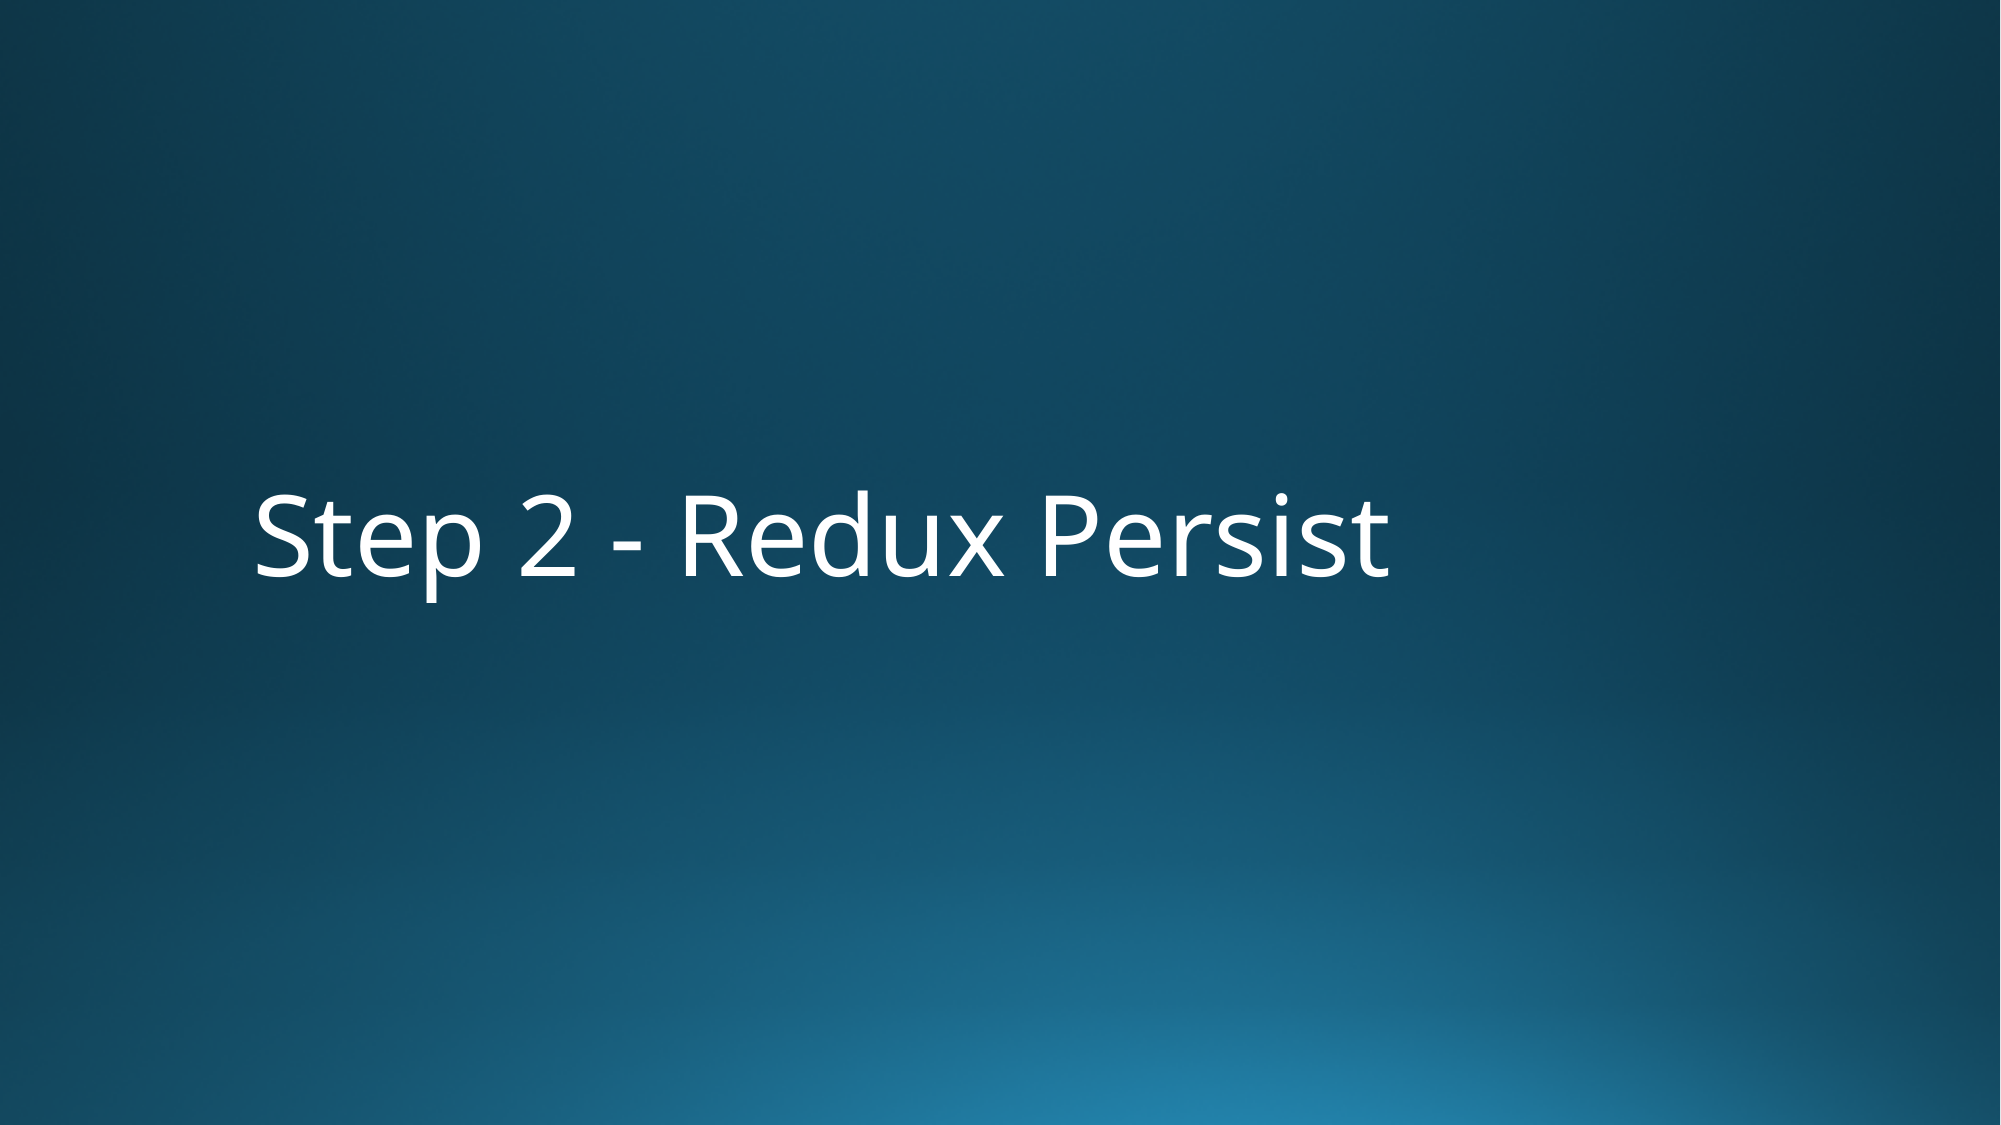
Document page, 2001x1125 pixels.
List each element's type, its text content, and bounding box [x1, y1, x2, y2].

picture [0, 0, 2001, 1125]
title Step 2 - Redux Persist [237, 456, 2000, 623]
